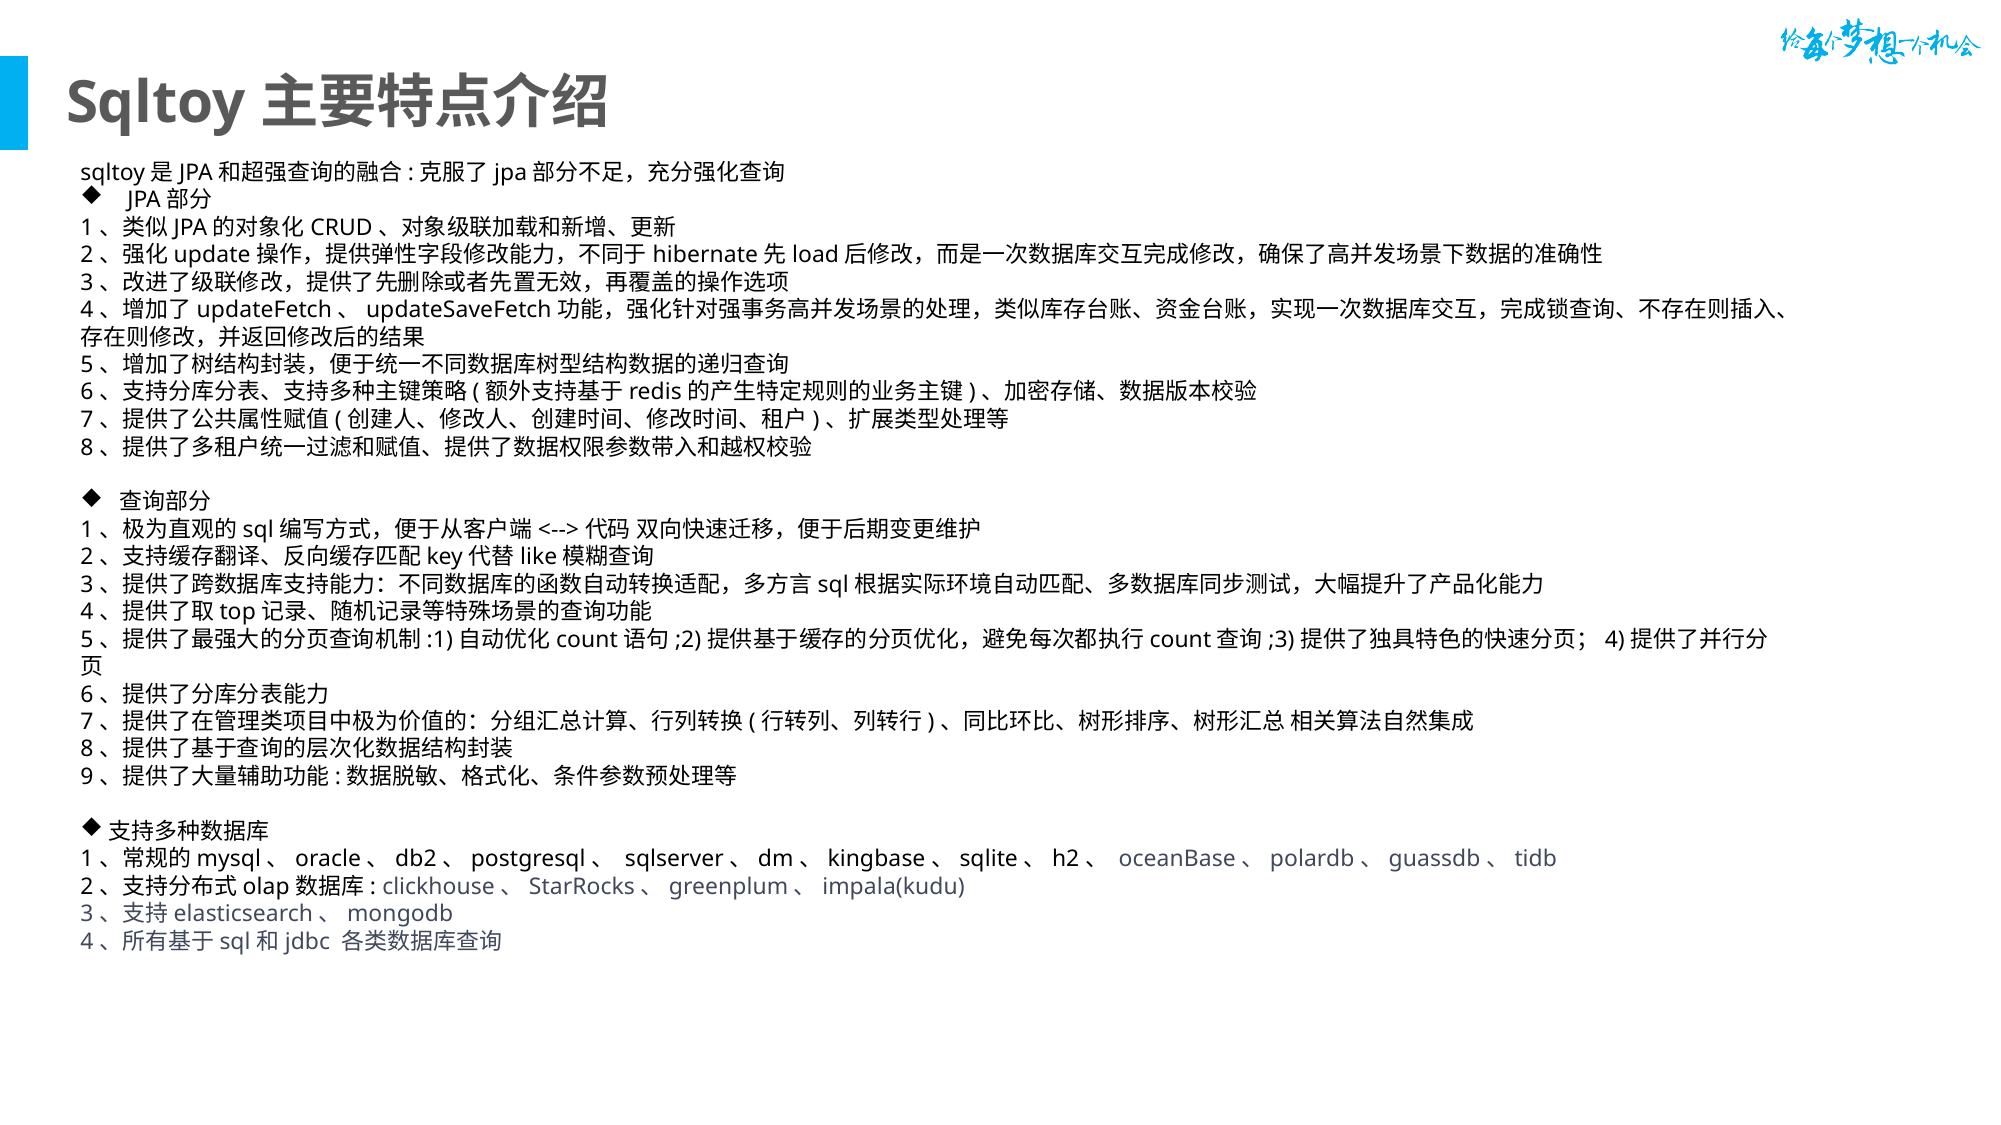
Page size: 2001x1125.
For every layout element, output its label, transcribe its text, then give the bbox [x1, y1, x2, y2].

text_box [0, 56, 28, 150]
text_box Sqltoy主要特点介绍 [51, 56, 824, 141]
text_box sqltoy是JPA和超强查询的融合:克服了jpa部分不足，充分强化查询 JPA部分 1、类似JPA的对象化CRUD、对象级联加载和新增、更新 2、强化update操作，提供弹性字段修改能力，不同于hibernate先load后修改，而是一次数据库交互完成修改，确保了高并发场景下数据的准确性 3、改进了级联修改，提供了先删除或者先置无效，再覆盖的操作选项 4、增加了updateFetch、updateSaveFetch功能，强化针对强事务高并发场景的处理，类似库存台账、资金台账，实现一次数据库交互，完成锁查询、不存在则插入、存在则修改，并返回修改后的结果 5、增加了树结构封装，便于统一不同数据库树型结构数据的递归查询 6、支持分库分表、支持多种主键策略(额外支持基于redis的产生特定规则的业务主键)、加密存储、数据版本校验 7、提供了公共属性赋值(创建人、修改人、创建时间、修改时间、租户)、扩展类型处理等 8、提供了多租户统一过滤和赋值、提供了数据权限参数带入和越权校验 查询部分 1、极为直观的sql编写方式，便于从客户端<-->代码 双向快速迁移，便于后期变更维护 2、支持缓存翻译、反向缓存匹配key代替like模糊查询 3、提供了跨数据库支持能力：不同数据库的函数自动转换适配，多方言sql根据实际环境自动匹配、多数据库同步测试，大幅提升了产品化能力 4、提供了取top记录、随机记录等特殊场景的查询功能 5、提供了最强大的分页查询机制:1)自动优化count语句;2)提供基于缓存的分页优化，避免每次都执行count查询;3)提供了独具特色的快速分页；4)提供了并行分页 6、提供了分库分表能力 7、提供了在管理类项目中极为价值的：分组汇总计算、行列转换(行转列、列转行)、同比环比、树形排序、树形汇总 相关算法自然集成 8、提供了基于查询的层次化数据结构封装 9、提供了大量辅助功能:数据脱敏、格式化、条件参数预处理等 支持多种数据库 1、常规的mysql、oracle、db2、postgresql、 sqlserver、dm、kingbase、sqlite、h2、 oceanBase、polardb、guassdb、tidb 2、支持分布式olap数据库: clickhouse、StarRocks、greenplum、impala(kudu) 3、支持elasticsearch、mongodb 4、所有基于sql和jdbc 各类数据库查询 [65, 149, 1794, 1063]
picture [1775, 15, 1987, 72]
